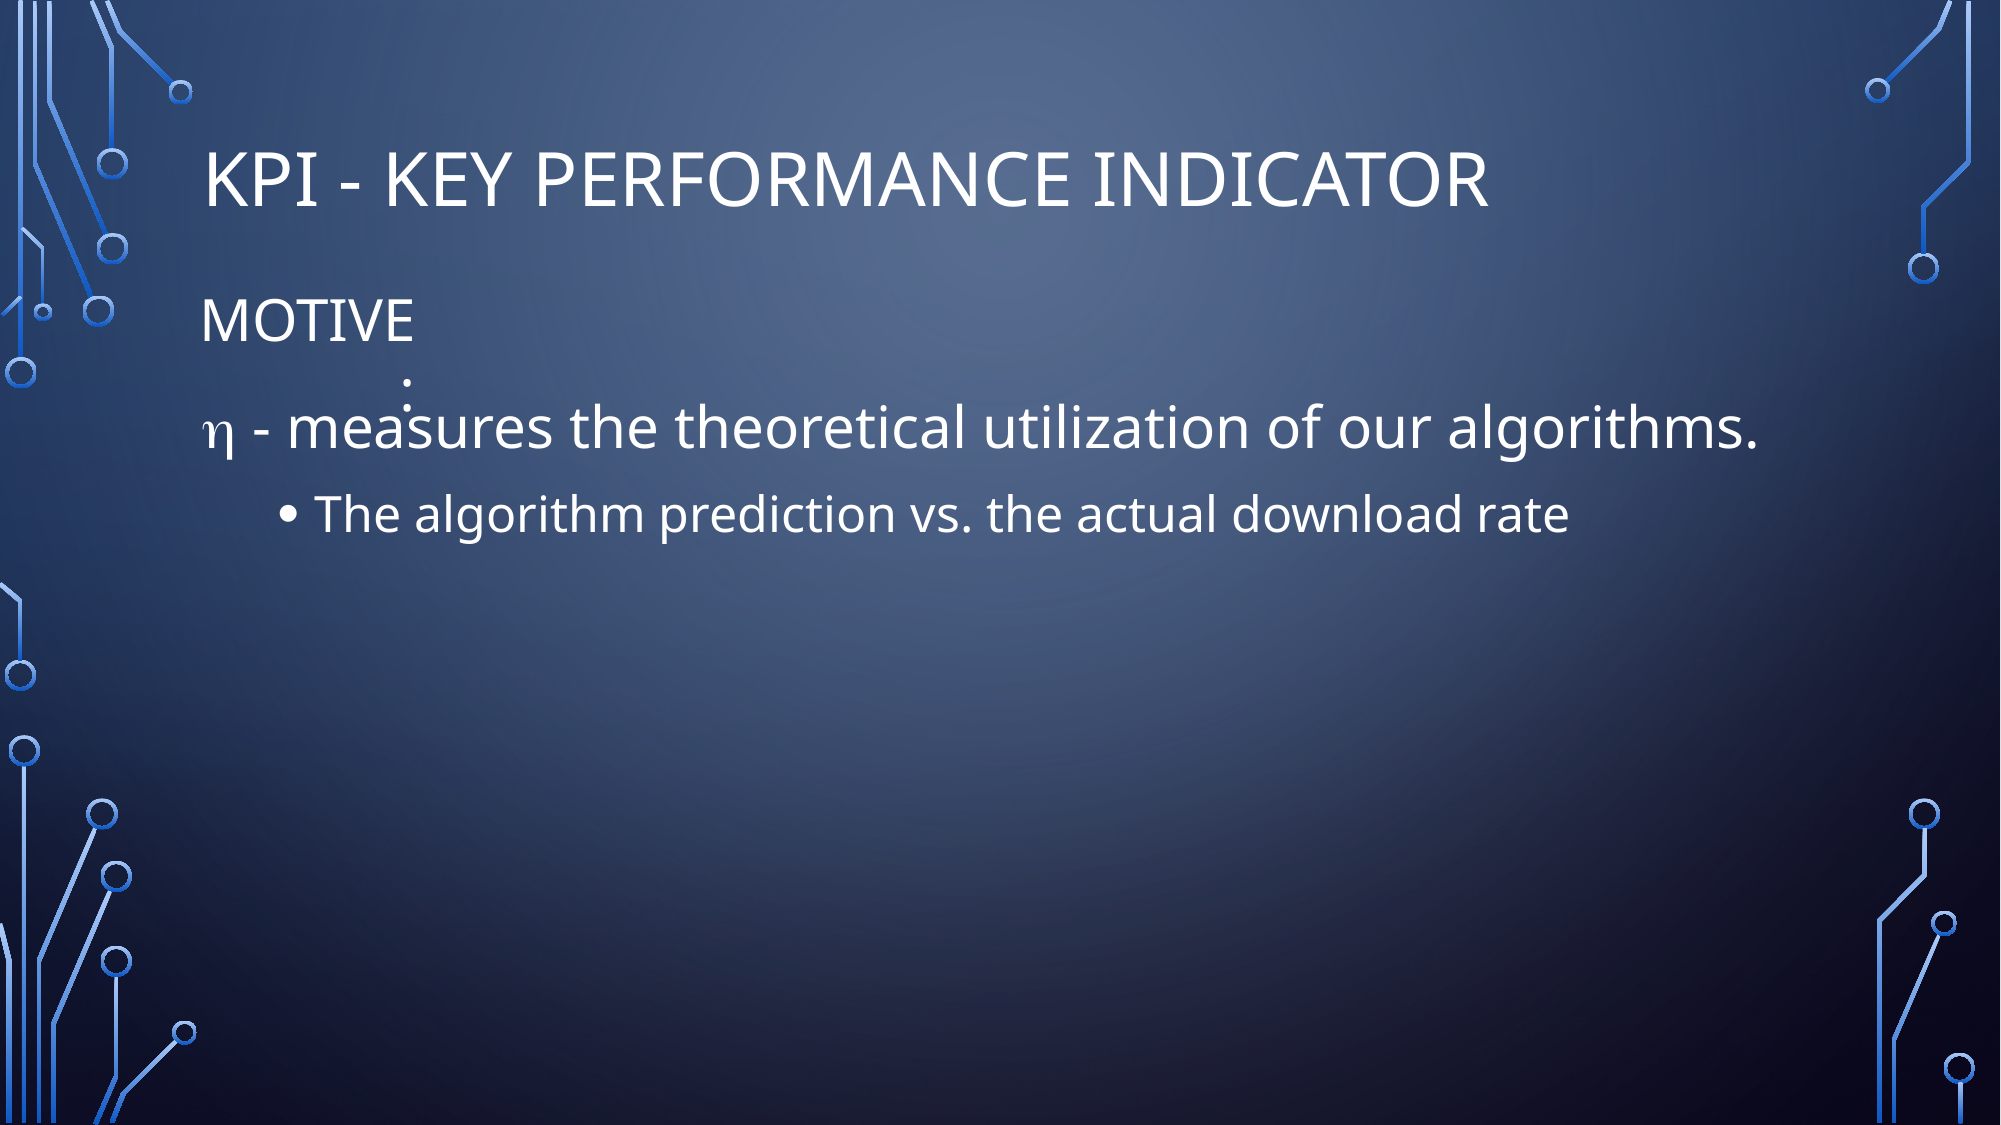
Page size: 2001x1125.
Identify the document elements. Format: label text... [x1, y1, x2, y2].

title KPI - KEY PERFORMANCE INDICATOR [187, 101, 1813, 263]
text_box MOTIVE: [170, 275, 431, 430]
list  - measures the theoretical utilization of our algorithms. The algorithm prediction vs. the actual download rate [187, 369, 1813, 950]
